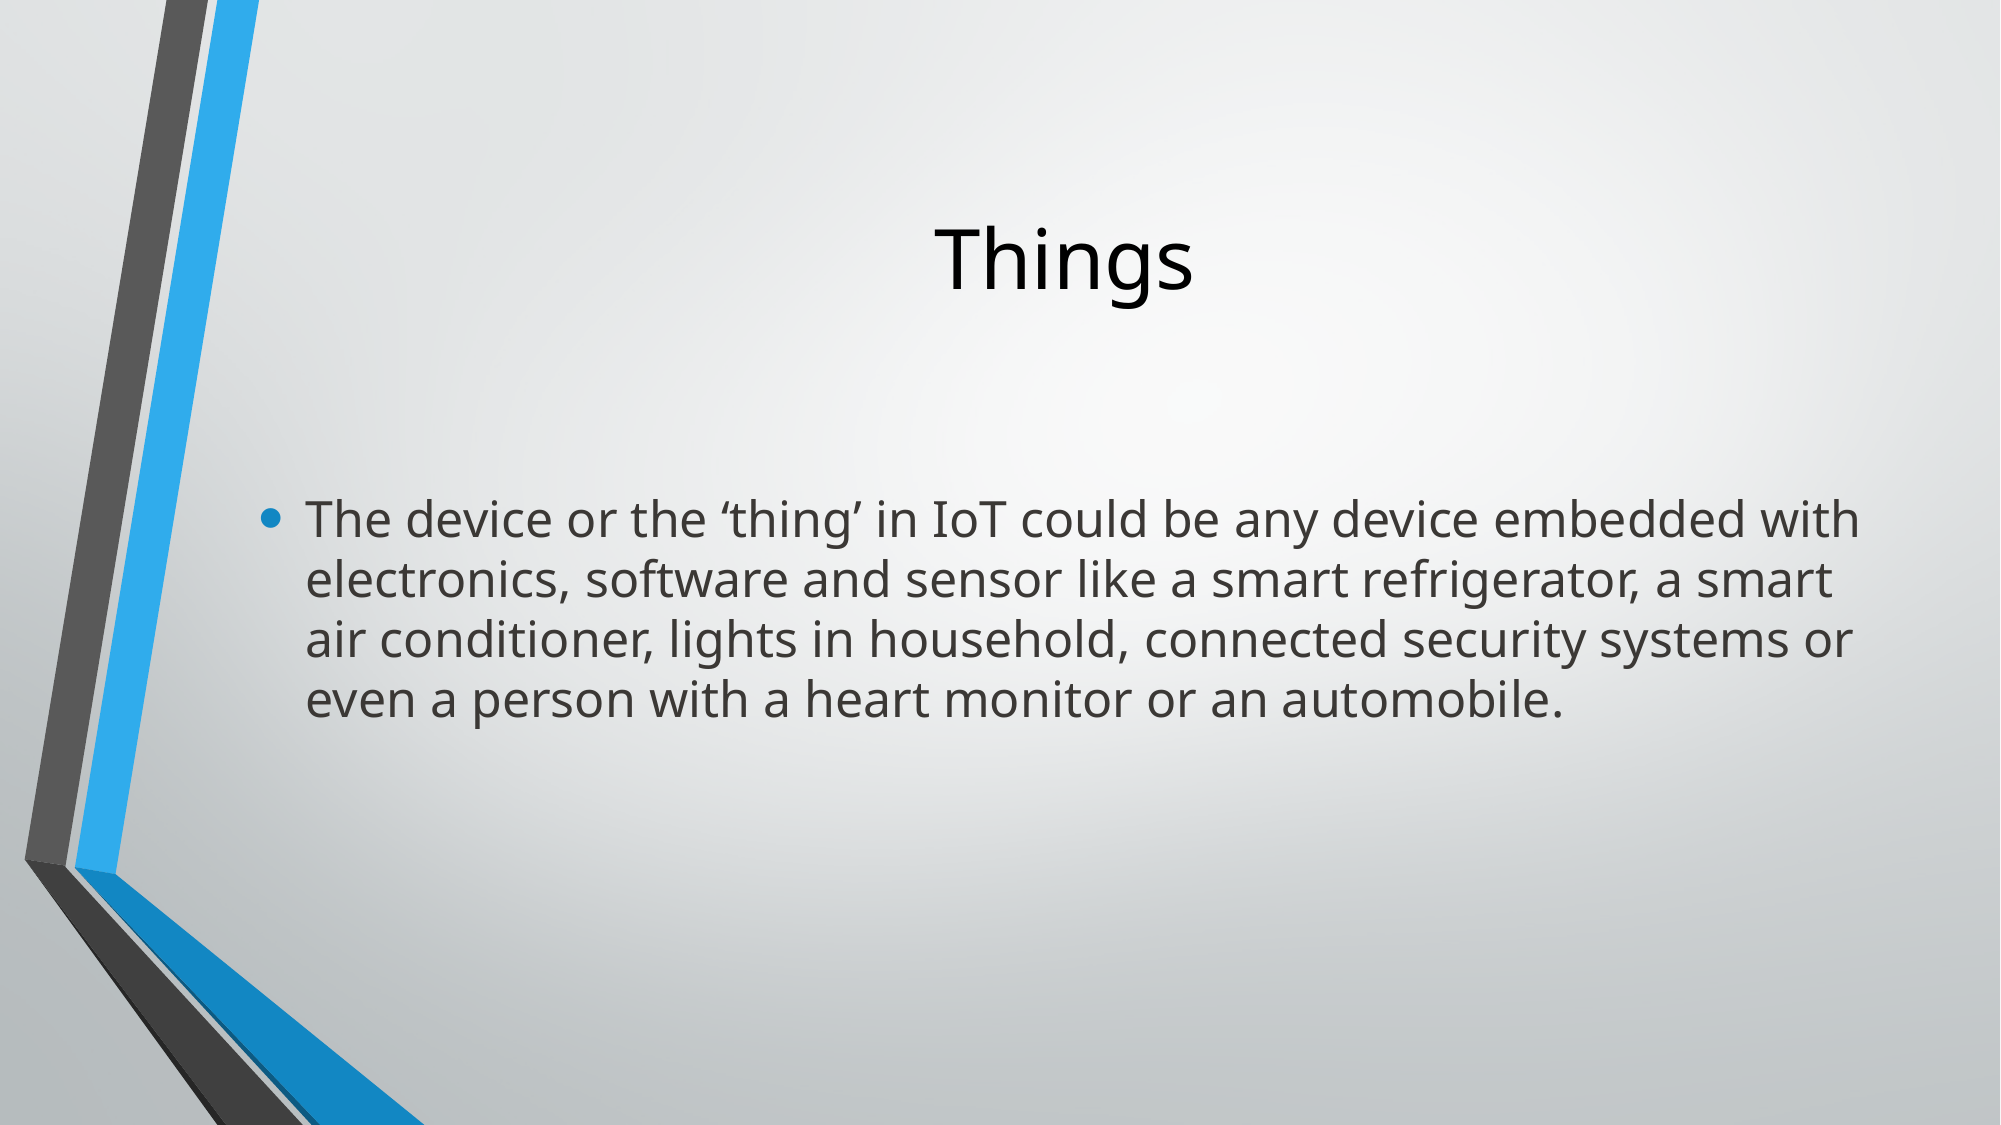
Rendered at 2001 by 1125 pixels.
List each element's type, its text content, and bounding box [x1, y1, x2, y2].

title Things [243, 112, 1887, 351]
list The device or the ‘thing’ in IoT could be any device embedded with electronics, software and sensor like a smart refrigerator, a smart air conditioner, lights in household, connected security systems or even a person with a heart monitor or an automobile. [243, 351, 1887, 864]
